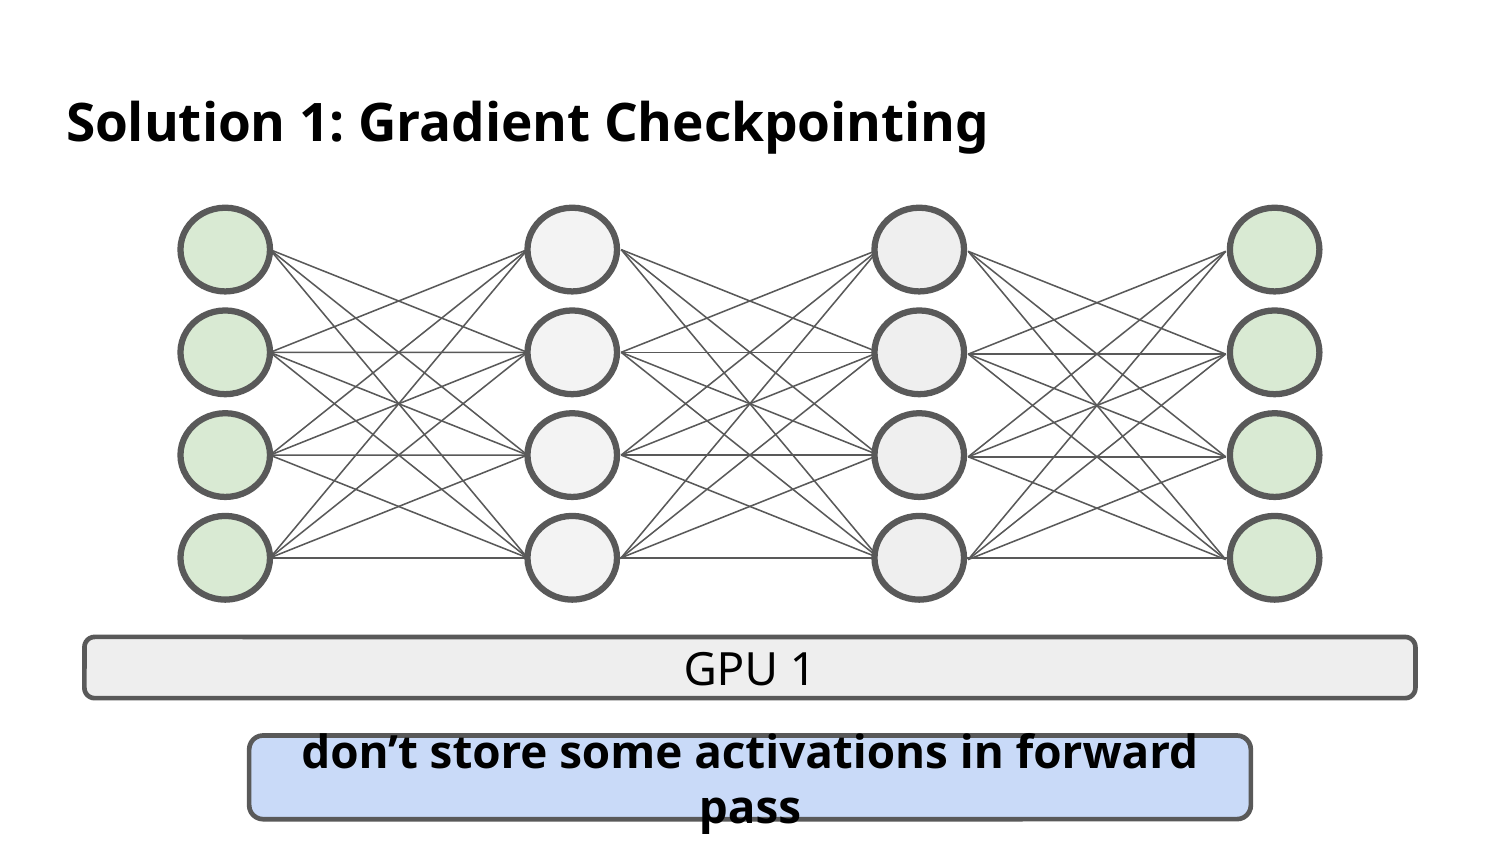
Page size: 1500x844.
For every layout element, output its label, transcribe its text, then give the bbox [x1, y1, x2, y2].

text_box don’t store some activations in forward pass [249, 735, 1251, 820]
text_box [180, 207, 270, 292]
text_box [1231, 515, 1320, 600]
text_box [527, 207, 617, 292]
text_box GPU 1 [84, 636, 1416, 699]
text_box [1229, 207, 1320, 292]
text_box [887, 310, 960, 395]
text_box [180, 310, 262, 395]
text_box [180, 413, 262, 497]
text_box [535, 413, 613, 497]
text_box [1234, 310, 1320, 395]
text_box [1234, 413, 1320, 497]
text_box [967, 251, 1226, 560]
text_box [528, 515, 617, 600]
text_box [269, 249, 528, 559]
title Solution 1: Gradient Checkpointing [51, 72, 1449, 167]
text_box [874, 207, 964, 292]
text_box [180, 515, 269, 600]
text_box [620, 249, 879, 559]
text_box [875, 515, 963, 600]
text_box [535, 310, 613, 395]
text_box [887, 413, 960, 497]
